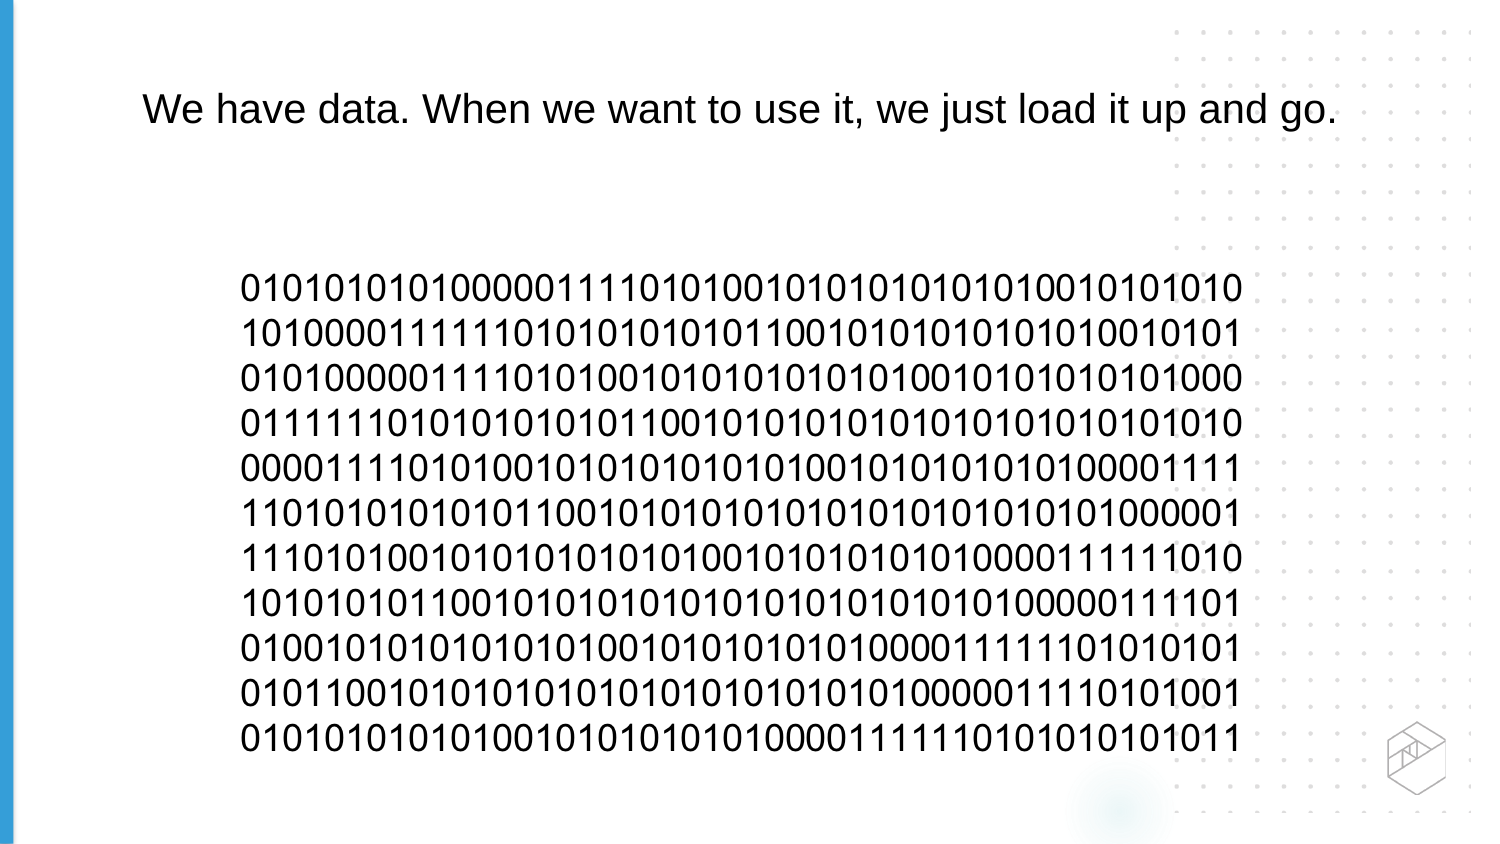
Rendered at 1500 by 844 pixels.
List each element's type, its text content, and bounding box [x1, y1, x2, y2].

text_box We have data. When we want to use it, we just load it up and go. [113, 74, 1367, 139]
picture [214, 250, 1266, 844]
